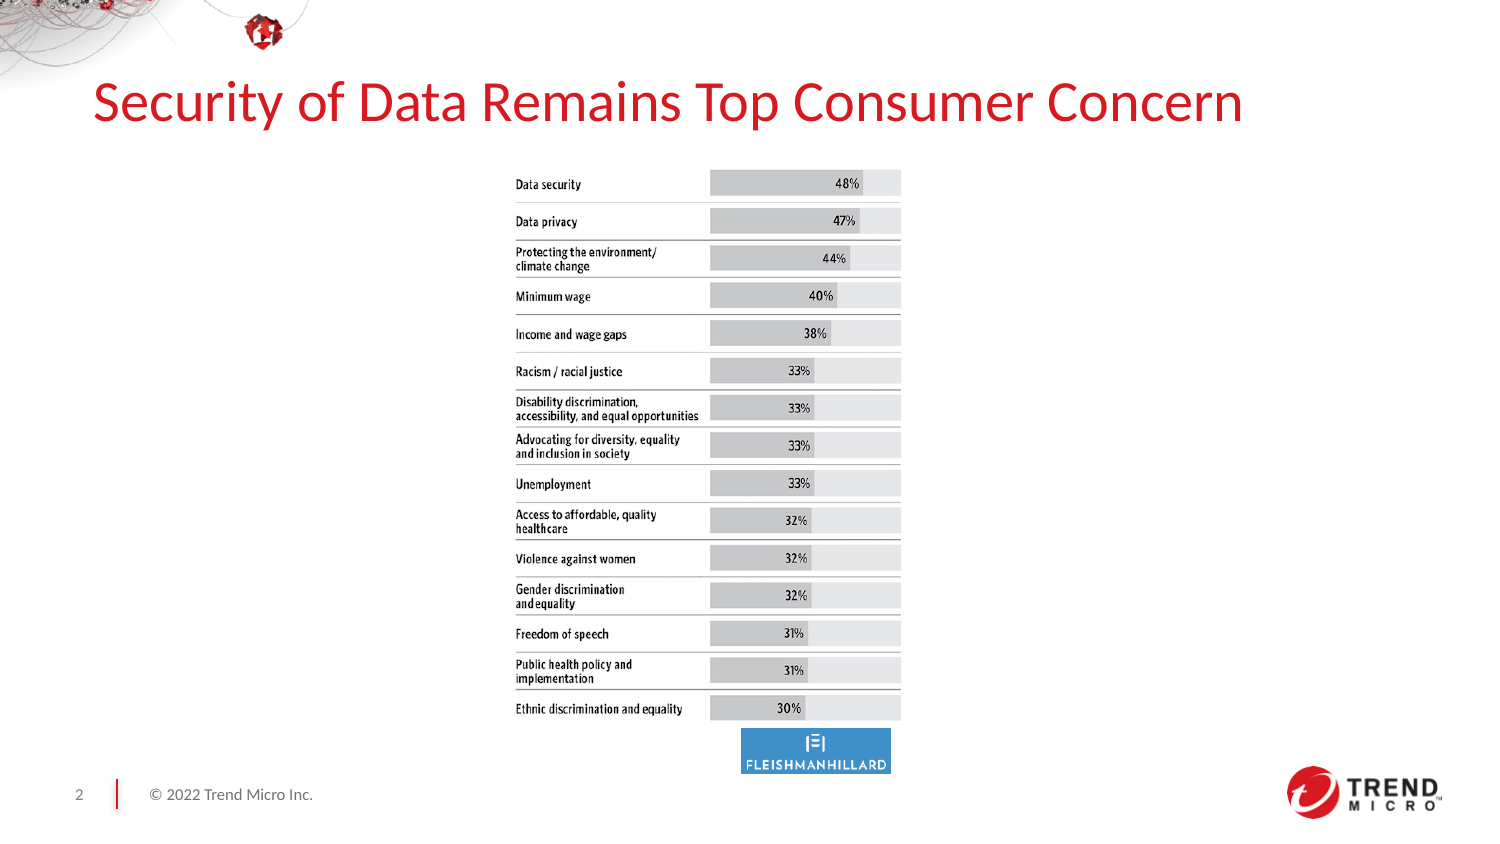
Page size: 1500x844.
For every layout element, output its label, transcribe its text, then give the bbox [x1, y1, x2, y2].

title Security of Data Remains Top Consumer Concern [94, 61, 1407, 149]
picture [0, 0, 1500, 844]
